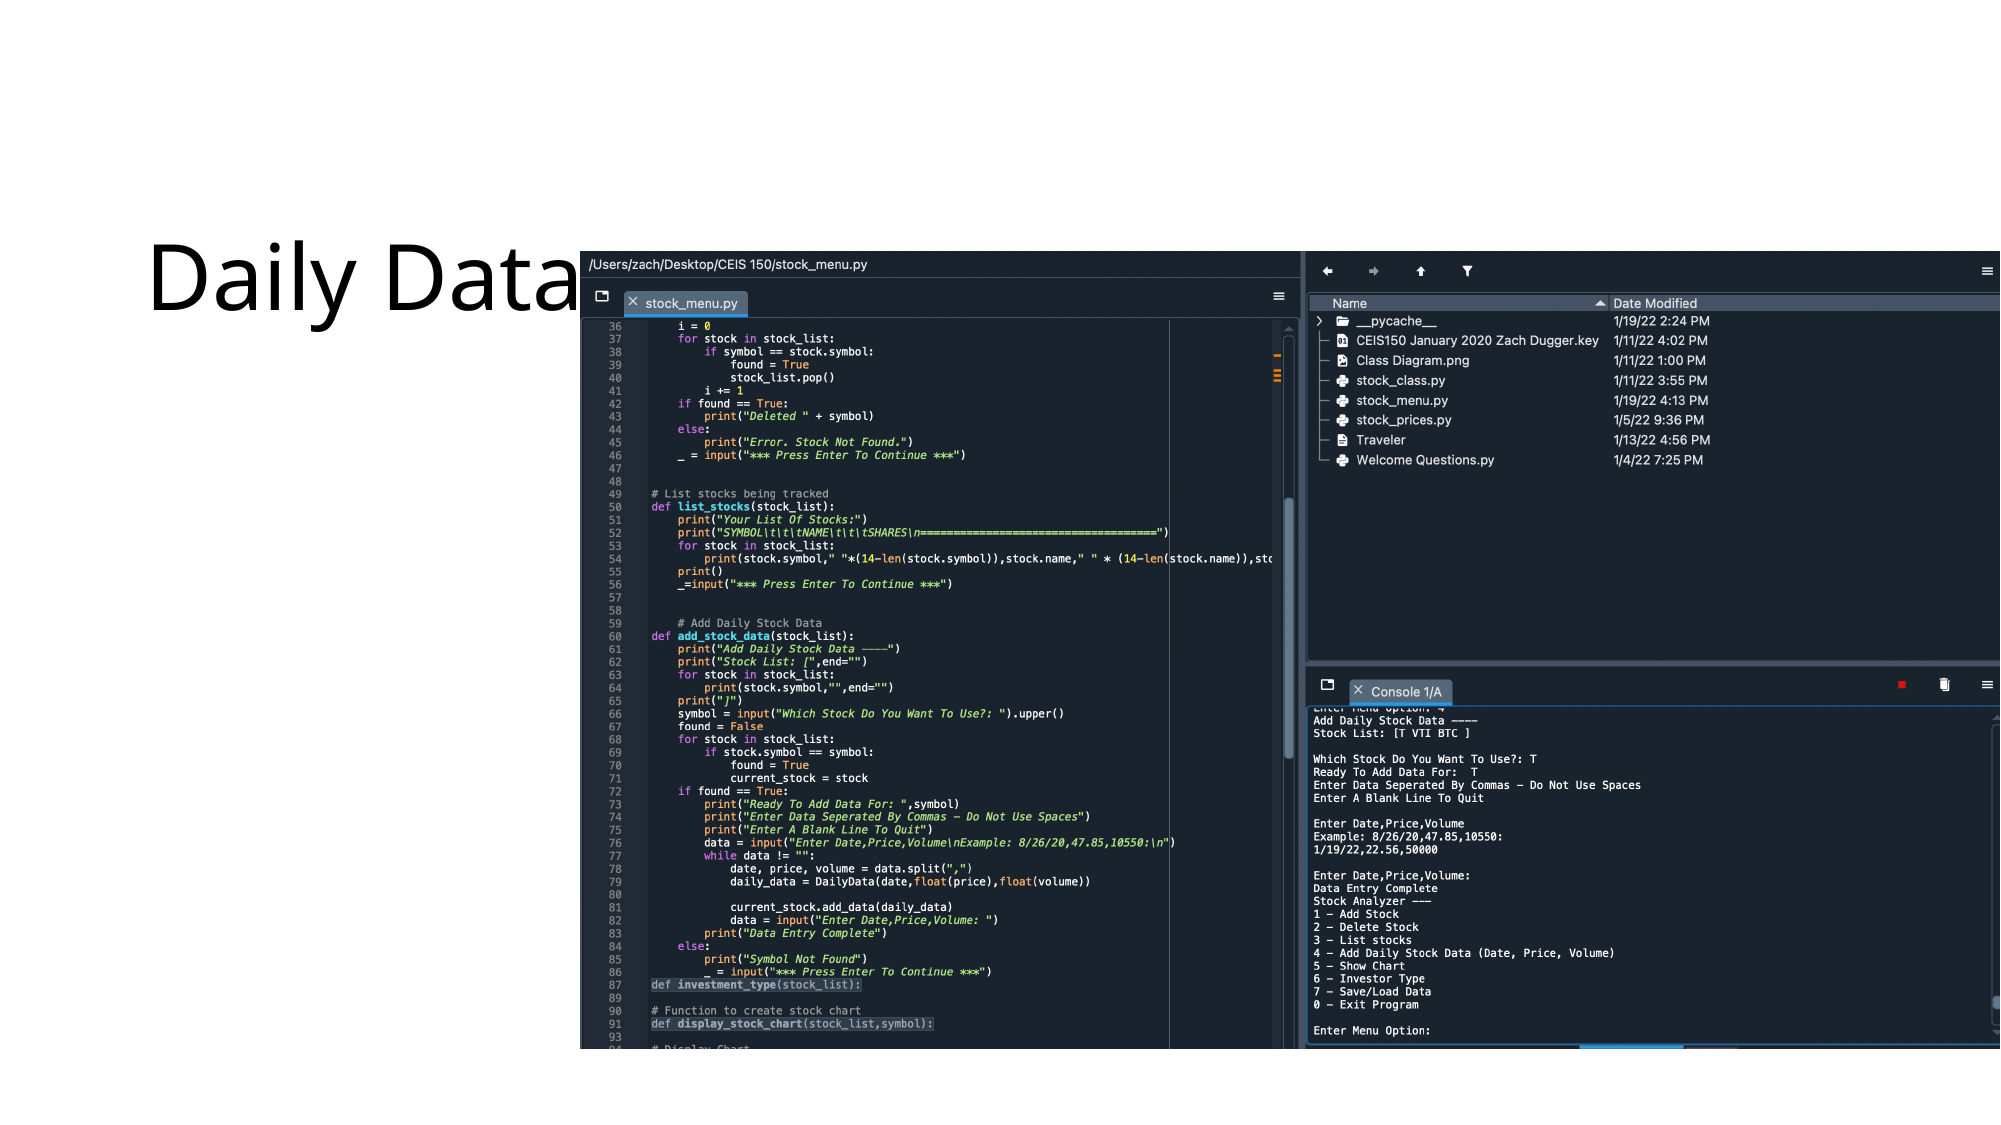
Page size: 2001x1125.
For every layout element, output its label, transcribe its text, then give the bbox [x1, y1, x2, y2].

title Daily Data [137, 74, 784, 338]
picture [579, 251, 2000, 1049]
